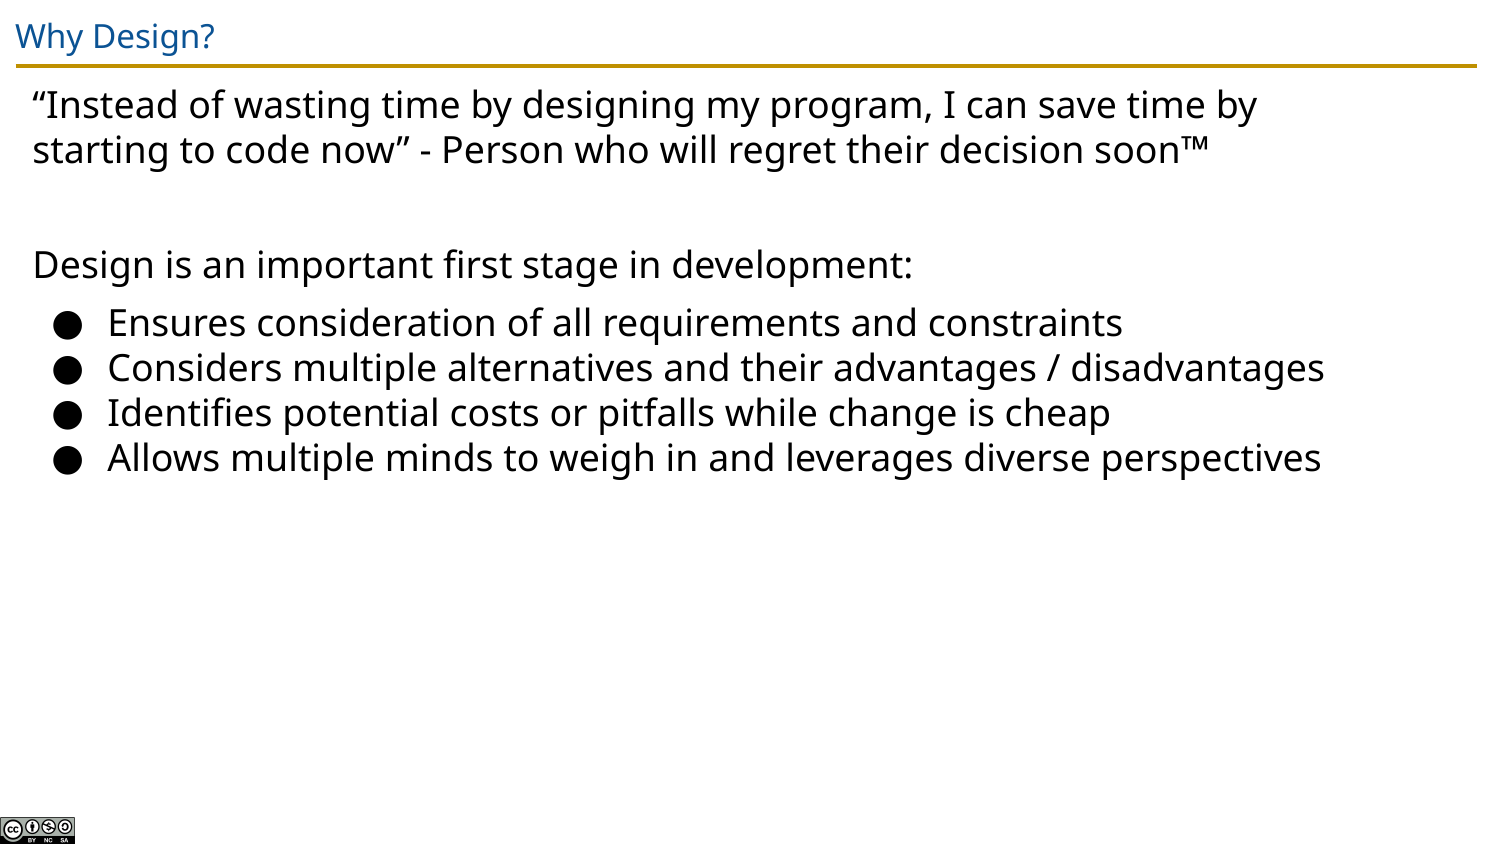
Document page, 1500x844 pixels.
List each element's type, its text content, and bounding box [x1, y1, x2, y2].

title Why Design? [0, 0, 1398, 65]
list “Instead of wasting time by designing my program, I can save time by starting to code now” - Person who will regret their decision soon™ Design is an important first stage in development: Ensures consideration of all requirements and constraints Considers multiple alternatives and their advantages / disadvantages Identifies potential costs or pitfalls while change is cheap Allows multiple minds to weigh in and leverages diverse perspectives [17, 65, 1416, 627]
picture [0, 817, 75, 844]
